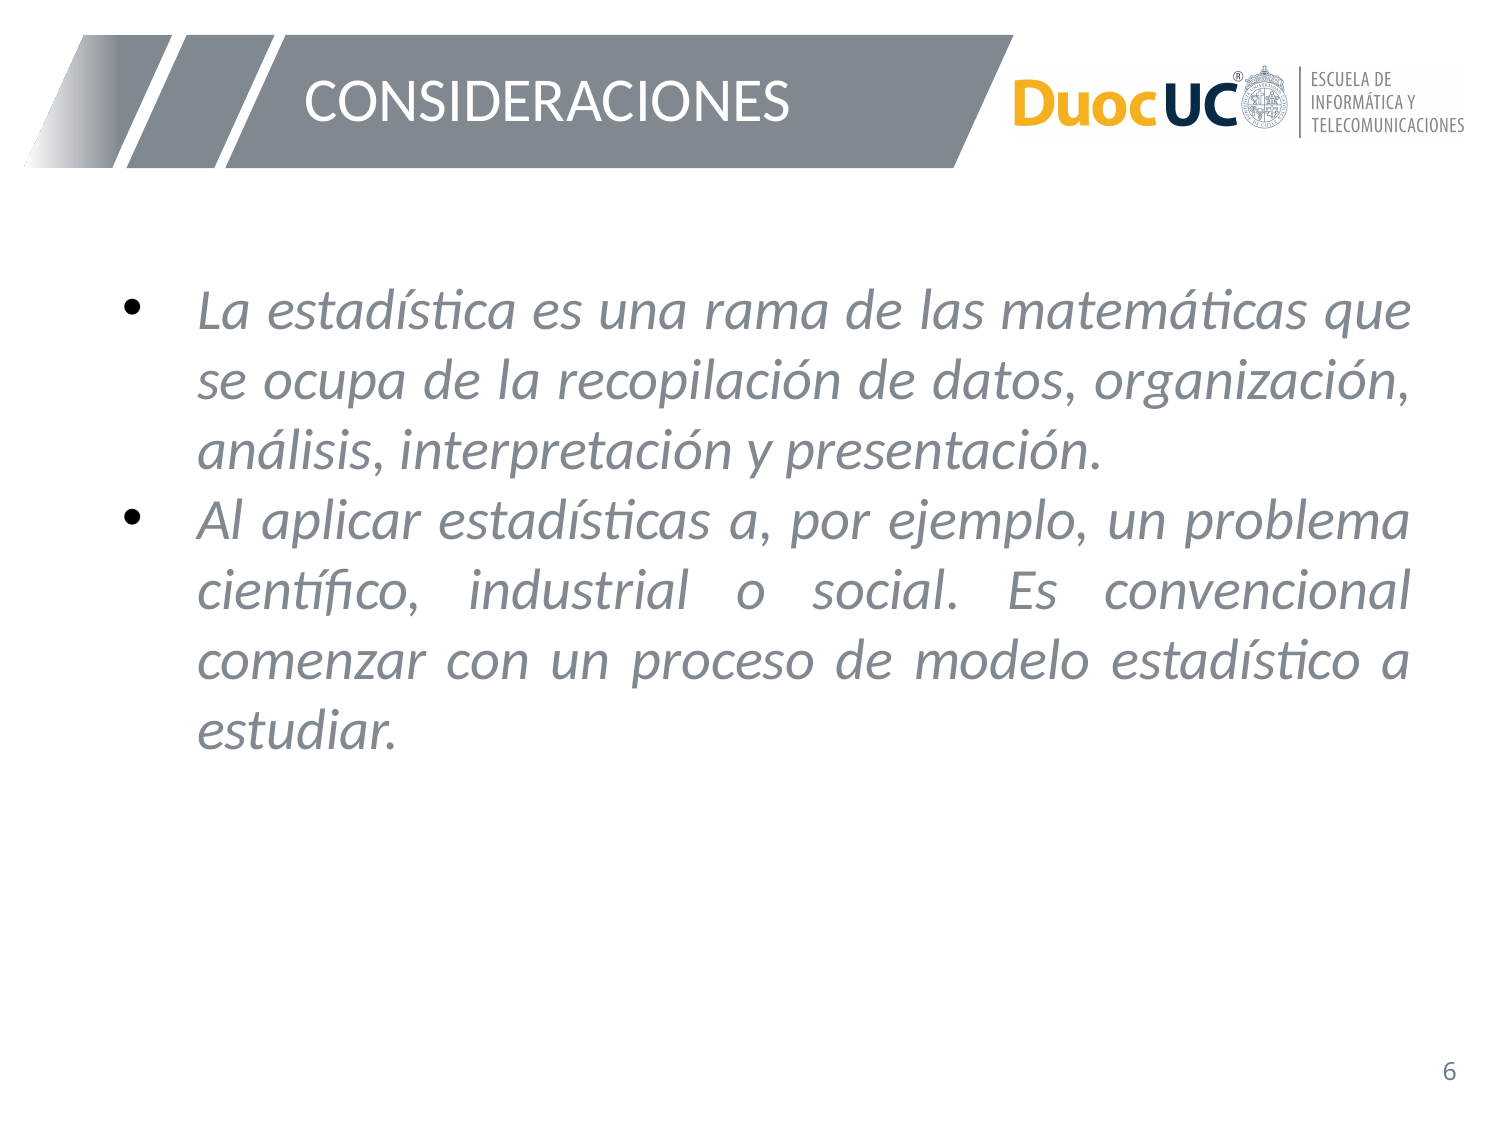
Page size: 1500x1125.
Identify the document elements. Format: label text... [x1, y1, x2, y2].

text_box La estadística es una rama de las matemáticas que se ocupa de la recopilación de datos, organización, análisis, interpretación y presentación. Al aplicar estadísticas a, por ejemplo, un problema científico, industrial o social. Es convencional comenzar con un proceso de modelo estadístico a estudiar. [107, 263, 1428, 800]
title CONSIDERACIONES [289, 34, 993, 169]
picture [1013, 63, 1465, 140]
